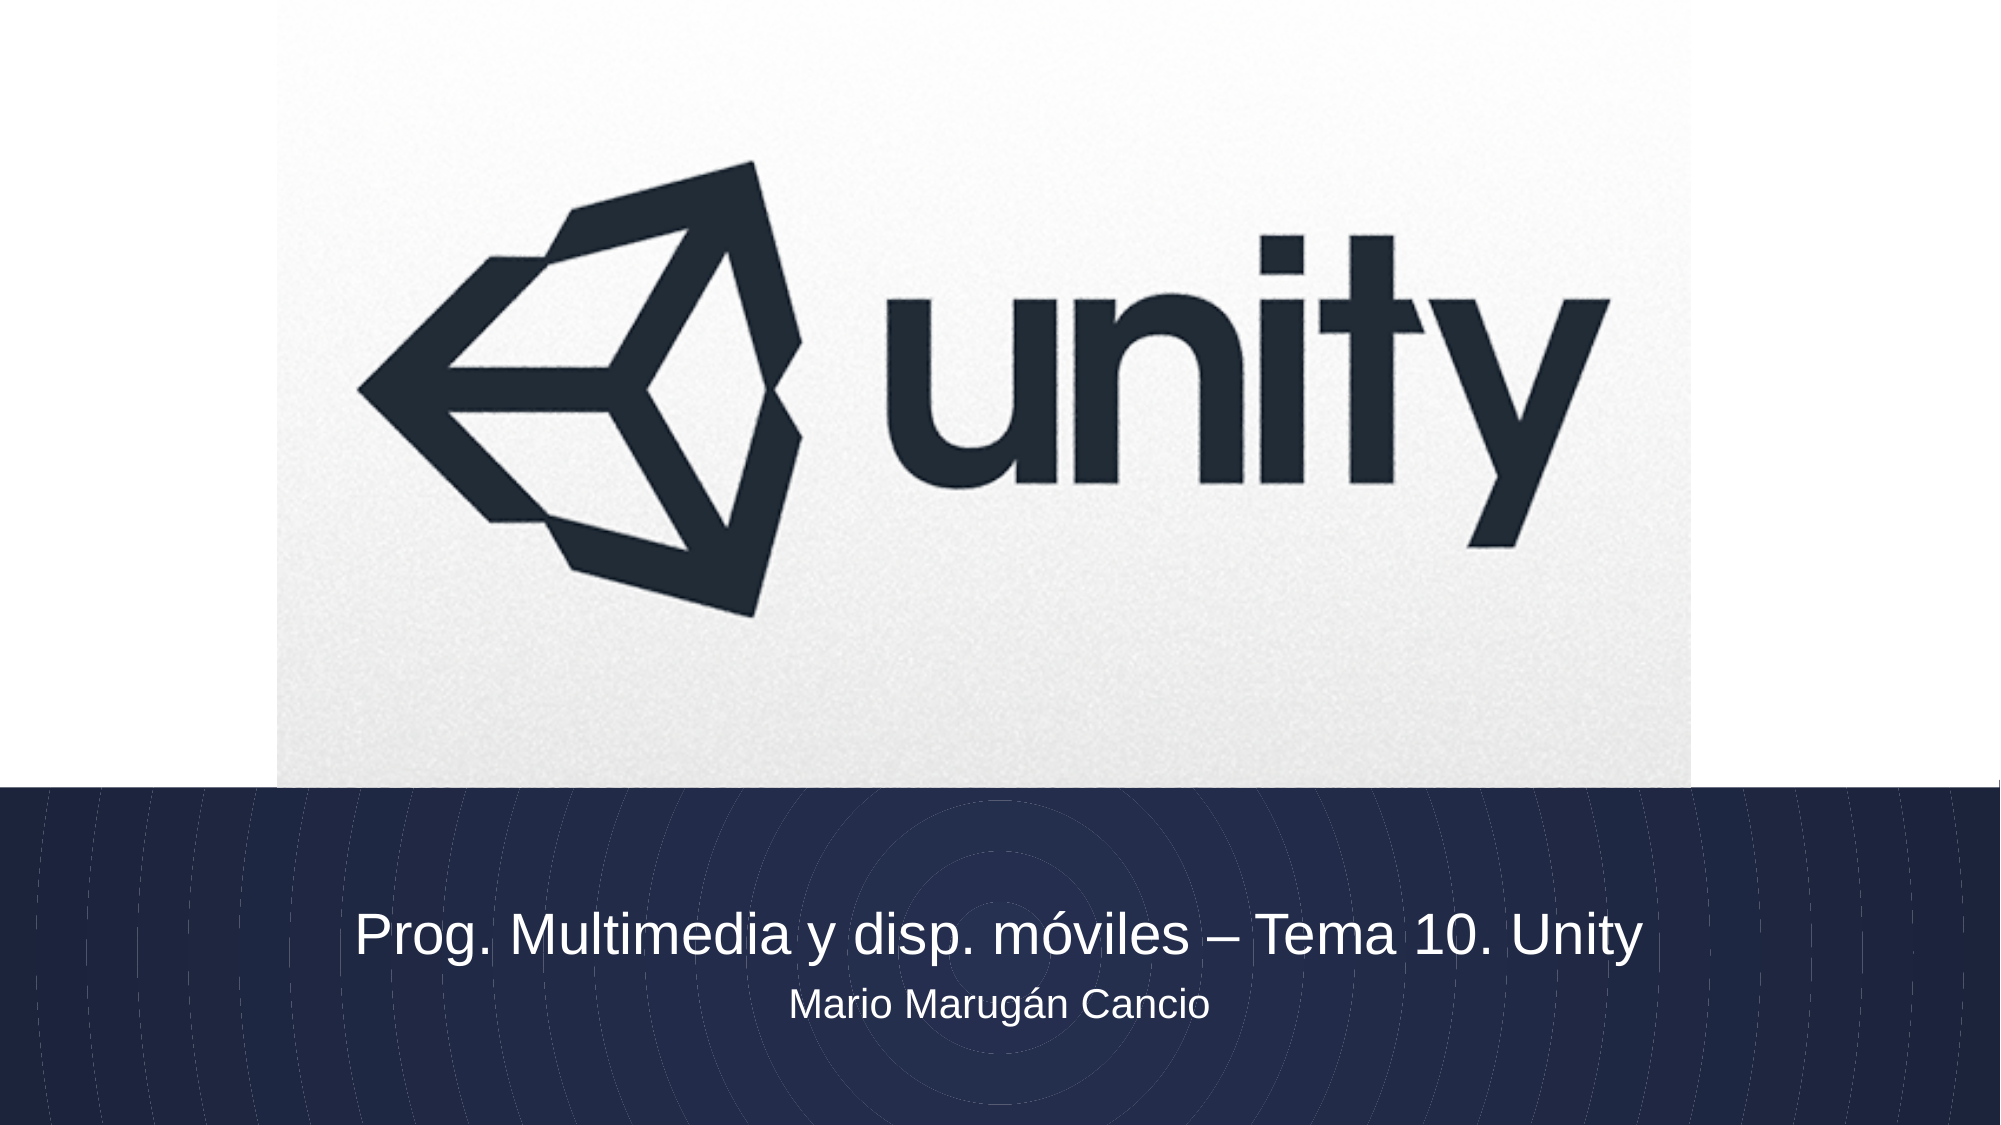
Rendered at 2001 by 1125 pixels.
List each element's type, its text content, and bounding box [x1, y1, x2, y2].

subtitle Mario Marugán Cancio [249, 975, 1750, 1100]
title Prog. Multimedia y disp. móviles – Tema 10. Unity [249, 787, 1750, 975]
picture [277, 0, 1691, 788]
